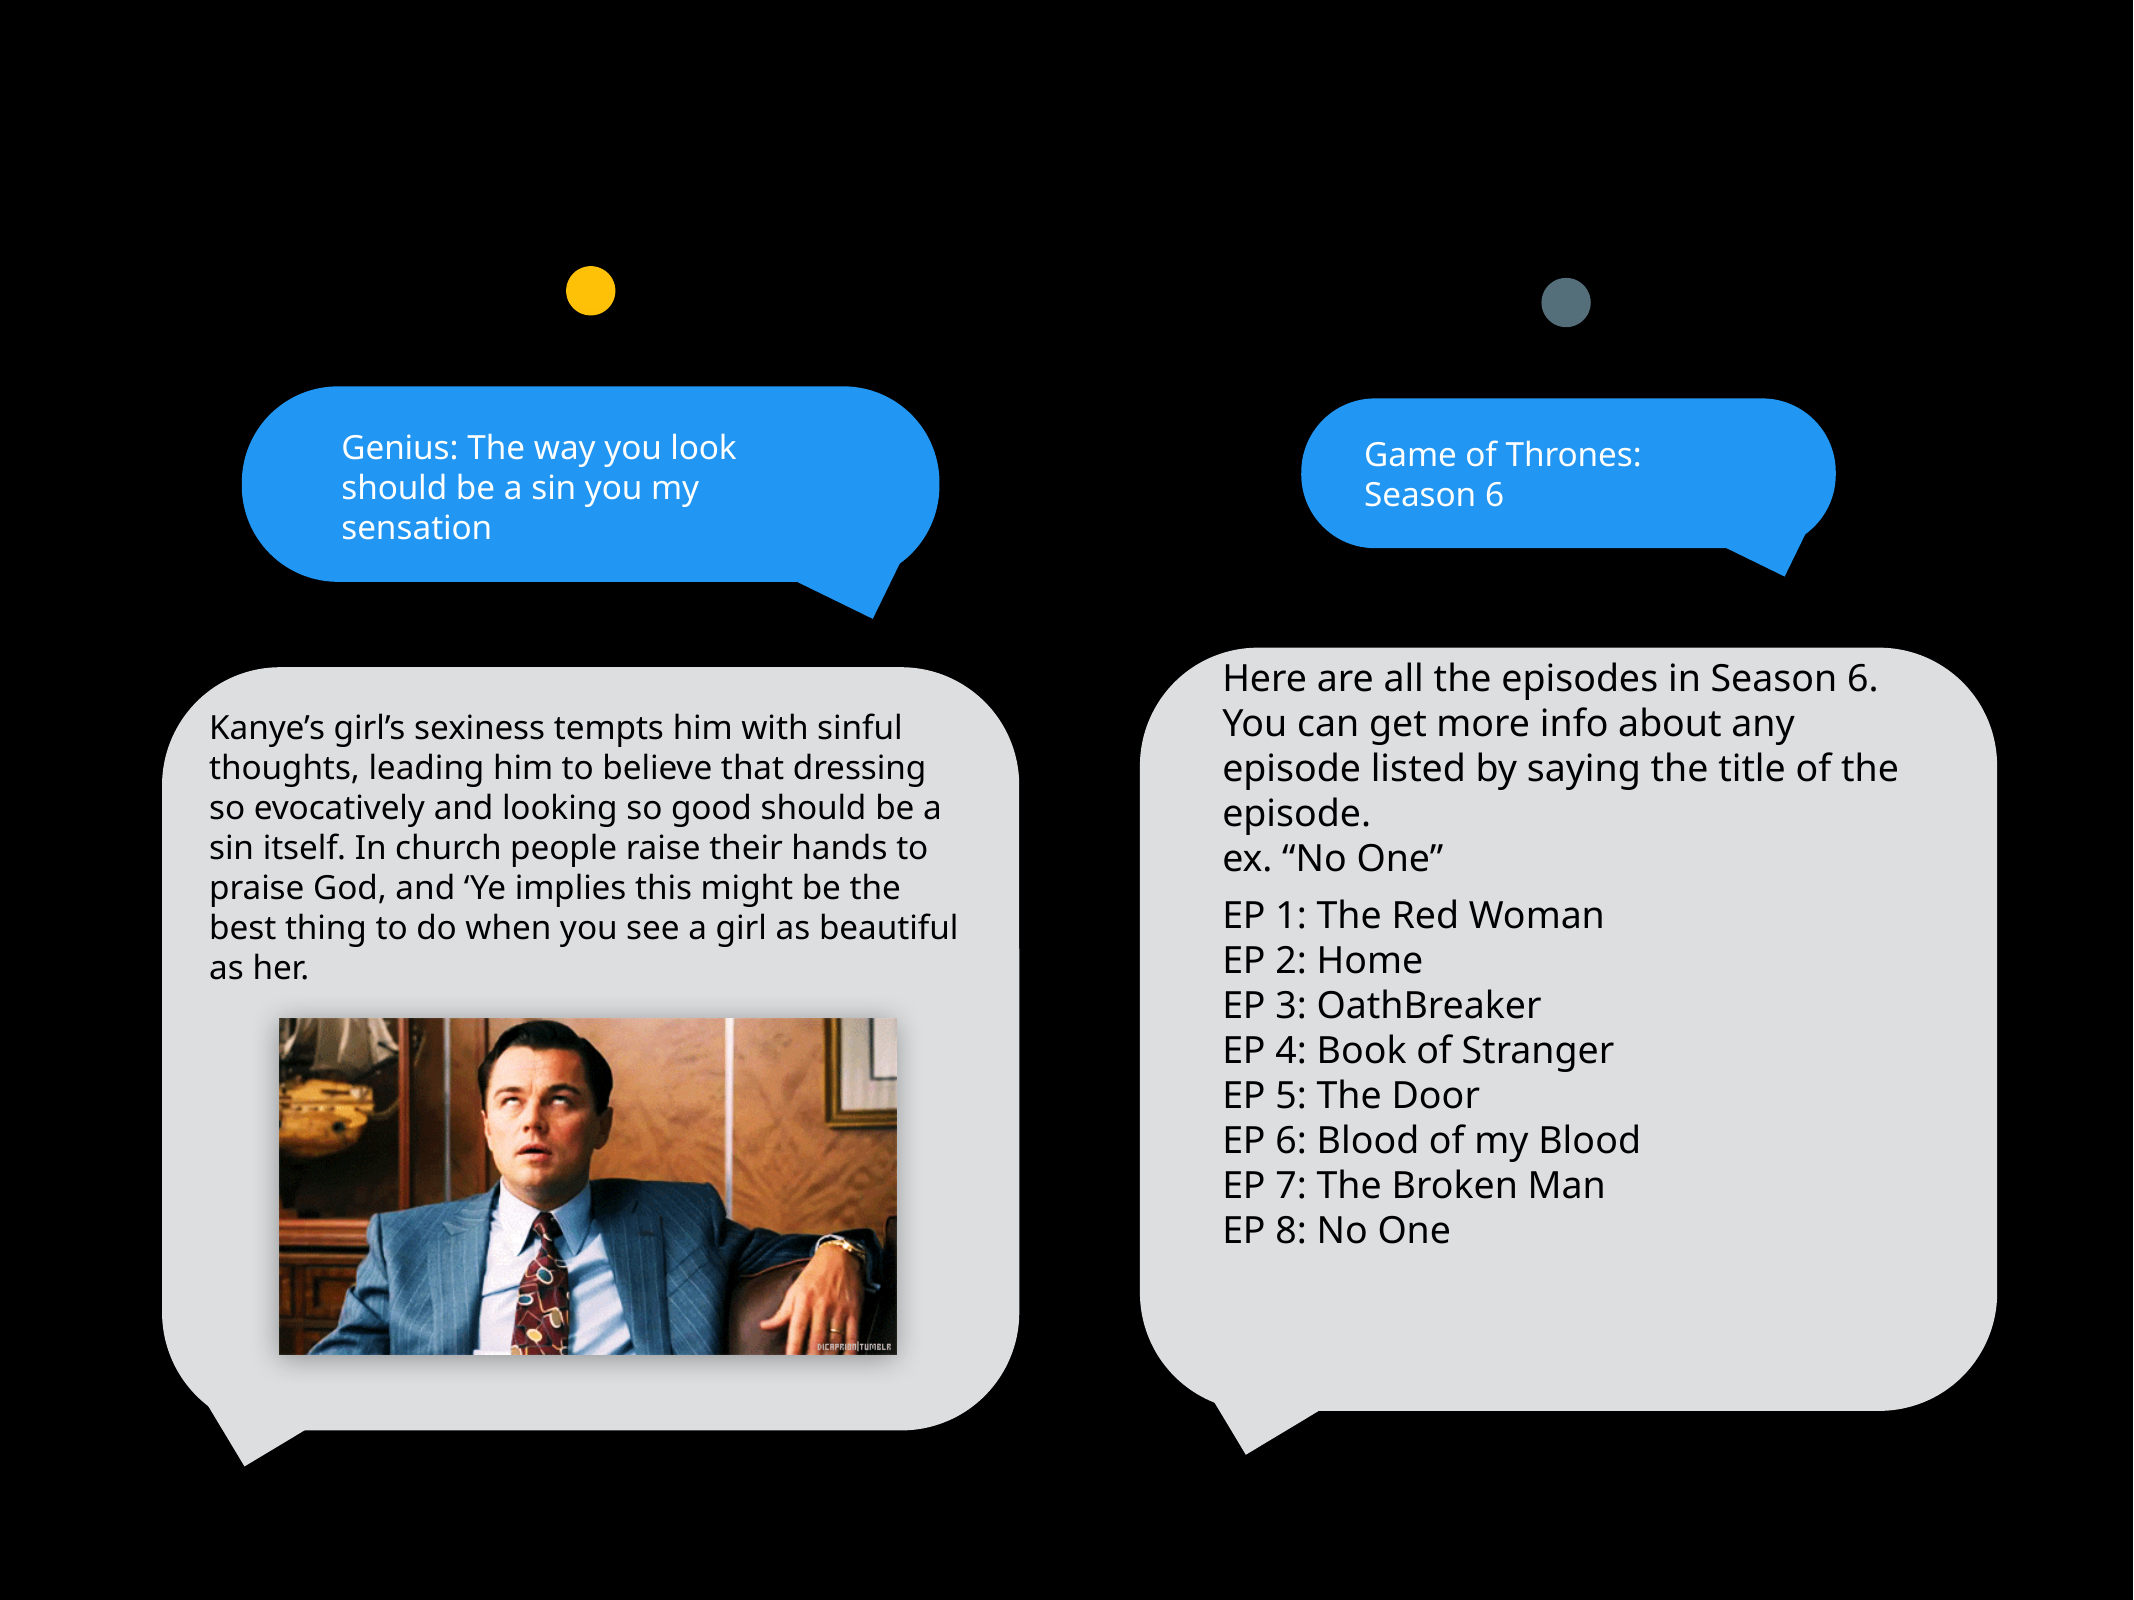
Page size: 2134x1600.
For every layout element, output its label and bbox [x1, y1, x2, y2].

text_box [1139, 277, 1998, 1455]
text_box [161, 265, 1020, 1467]
